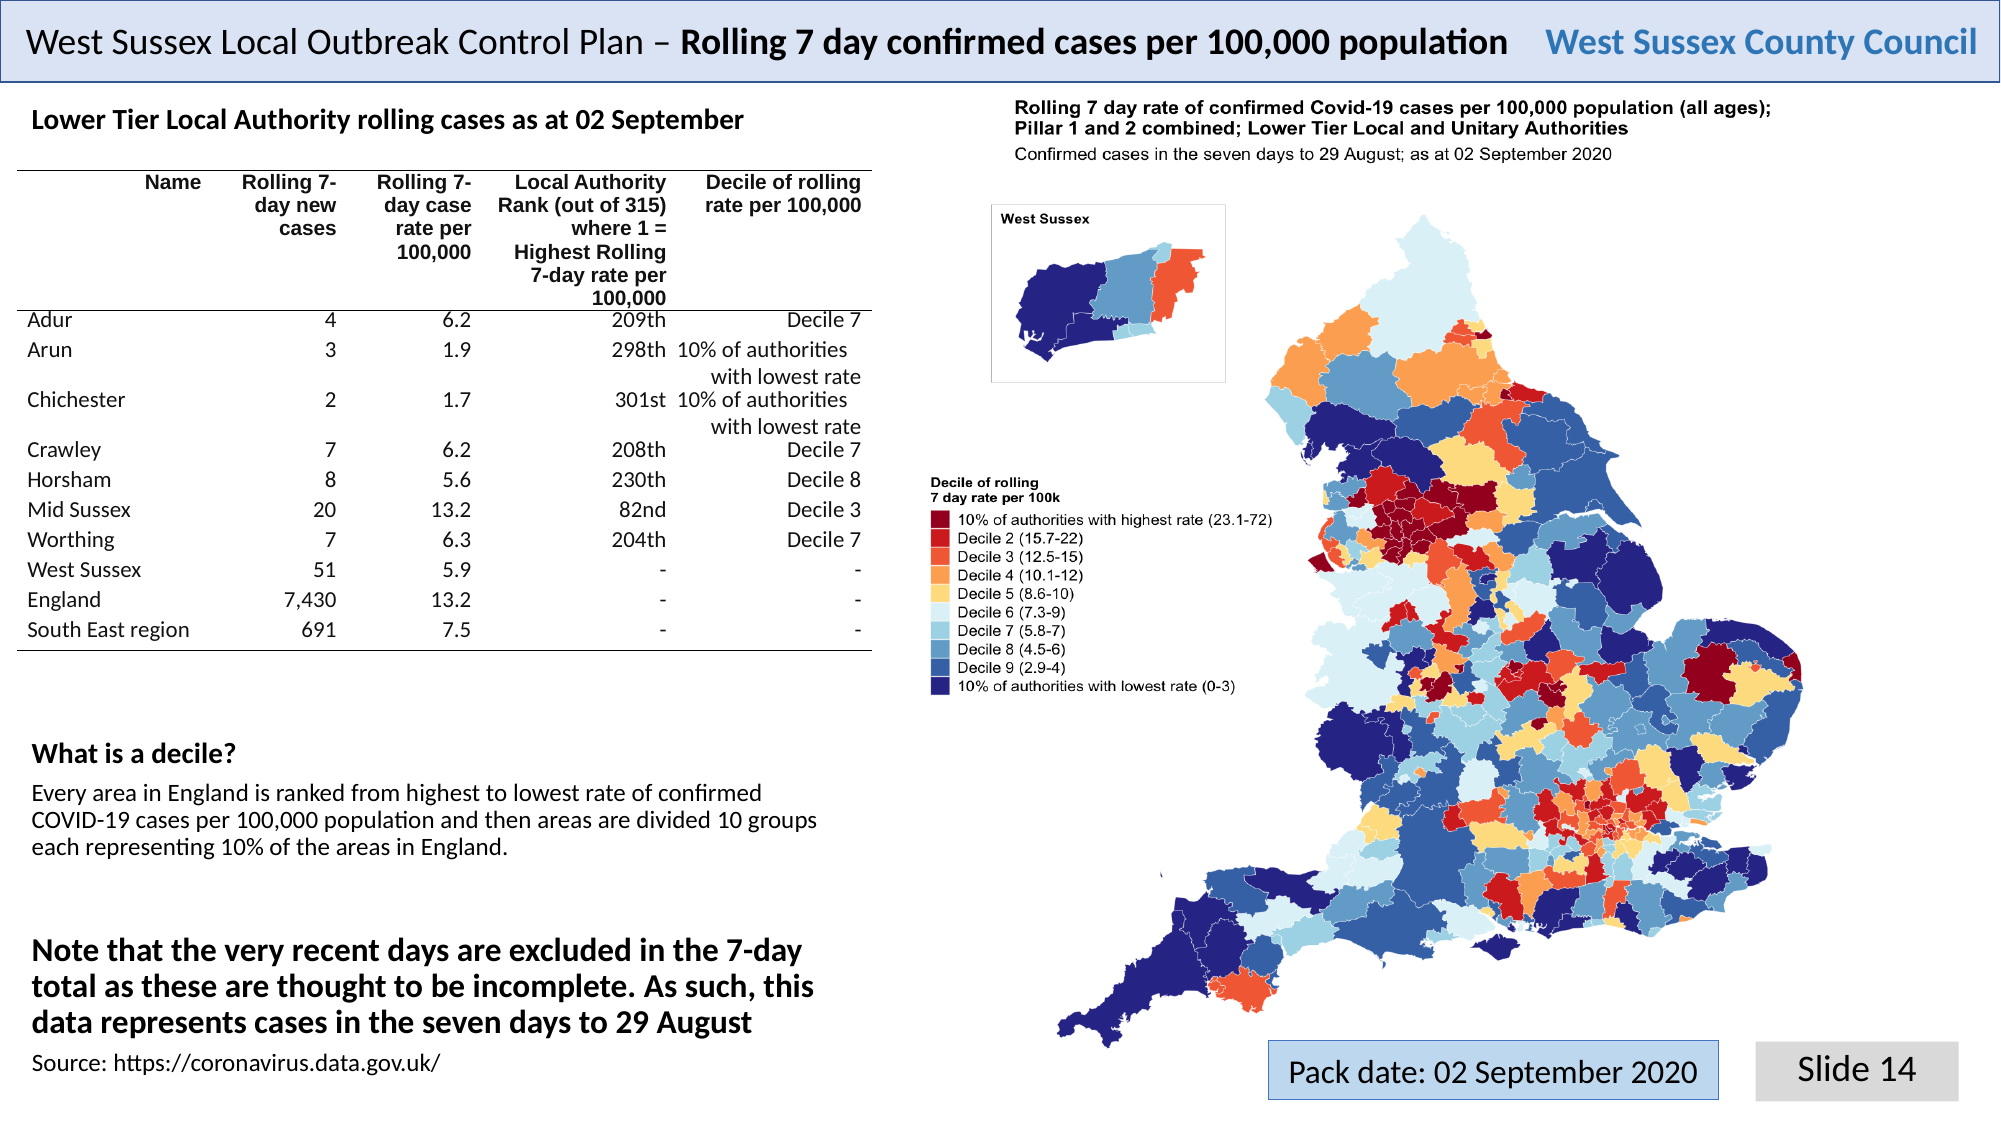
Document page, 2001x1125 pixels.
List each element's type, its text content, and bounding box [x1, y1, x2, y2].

table_cell Decile 3 [677, 501, 872, 531]
table_cell 7.5 [347, 621, 482, 650]
table_cell Decile 7 [677, 441, 872, 471]
table_cell - [677, 621, 872, 650]
table_header Name [17, 171, 212, 310]
table_cell 10% of authorities with lowest rate [677, 340, 872, 390]
table_cell Adur [17, 311, 212, 340]
table_cell 51 [212, 561, 347, 591]
table_cell West Sussex [17, 561, 212, 591]
table_cell Crawley [17, 441, 212, 471]
table_header Decile of rolling rate per 100,000 [677, 171, 872, 310]
table_header Rolling 7-day new cases [212, 171, 347, 310]
table_cell England [17, 591, 212, 621]
picture [895, 91, 1959, 1104]
table_cell 13.2 [347, 591, 482, 621]
table_cell 6.2 [347, 311, 482, 340]
table_cell 204th [482, 531, 677, 561]
table_cell 5.9 [347, 561, 482, 591]
table_cell 691 [212, 621, 347, 650]
table_cell 2 [212, 390, 347, 441]
table_cell 209th [482, 311, 677, 340]
list Source: https://coronavirus.data.gov.uk/ [17, 1042, 660, 1103]
table_header Rolling 7-day case rate per 100,000 [347, 171, 482, 310]
table_cell 3 [212, 340, 347, 390]
table_cell 8 [212, 471, 347, 501]
table_cell - [677, 591, 872, 621]
table_cell Worthing [17, 531, 212, 561]
table_cell Arun [17, 340, 212, 390]
table_cell 6.3 [347, 531, 482, 561]
table_cell 1.7 [347, 390, 482, 441]
table_cell Chichester [17, 390, 212, 441]
table_cell 82nd [482, 501, 677, 531]
table_cell 7 [212, 531, 347, 561]
table_cell 4 [212, 311, 347, 340]
table_cell Decile 7 [677, 311, 872, 340]
list Every area in England is ranked from highest to lowest rate of confirmed COVID-19 cases per 100,000 population and then areas are divided 10 groups each representing 10% of the areas in England. [16, 772, 853, 900]
list What is a decile? [16, 731, 562, 772]
table_cell 6.2 [347, 441, 482, 471]
table_cell - [482, 621, 677, 650]
table_cell 301st [482, 390, 677, 441]
table_cell 7,430 [212, 591, 347, 621]
table_cell 20 [212, 501, 347, 531]
table_cell - [677, 561, 872, 591]
table_cell 5.6 [347, 471, 482, 501]
table_cell 298th [482, 340, 677, 390]
table_cell 7 [212, 441, 347, 471]
table_cell Mid Sussex [17, 501, 212, 531]
table_cell Decile 8 [677, 471, 872, 501]
list Note that the very recent days are excluded in the 7-day total as these are thought to be incomplete. As such, this data represents cases in the seven days to 29 August [16, 925, 853, 1006]
table_cell 230th [482, 471, 677, 501]
table_cell Decile 7 [677, 531, 872, 561]
table_cell - [482, 561, 677, 591]
table_cell - [482, 591, 677, 621]
table_cell 208th [482, 441, 677, 471]
table_cell 10% of authorities with lowest rate [677, 390, 872, 441]
list Lower Tier Local Authority rolling cases as at 02 September [16, 97, 895, 173]
table_cell 13.2 [347, 501, 482, 531]
table_cell South East region [17, 621, 212, 650]
table_header Local Authority Rank (out of 315) where 1 = Highest Rolling 7-day rate per 100,000 [482, 171, 677, 310]
table_cell Horsham [17, 471, 212, 501]
table_cell 1.9 [347, 340, 482, 390]
